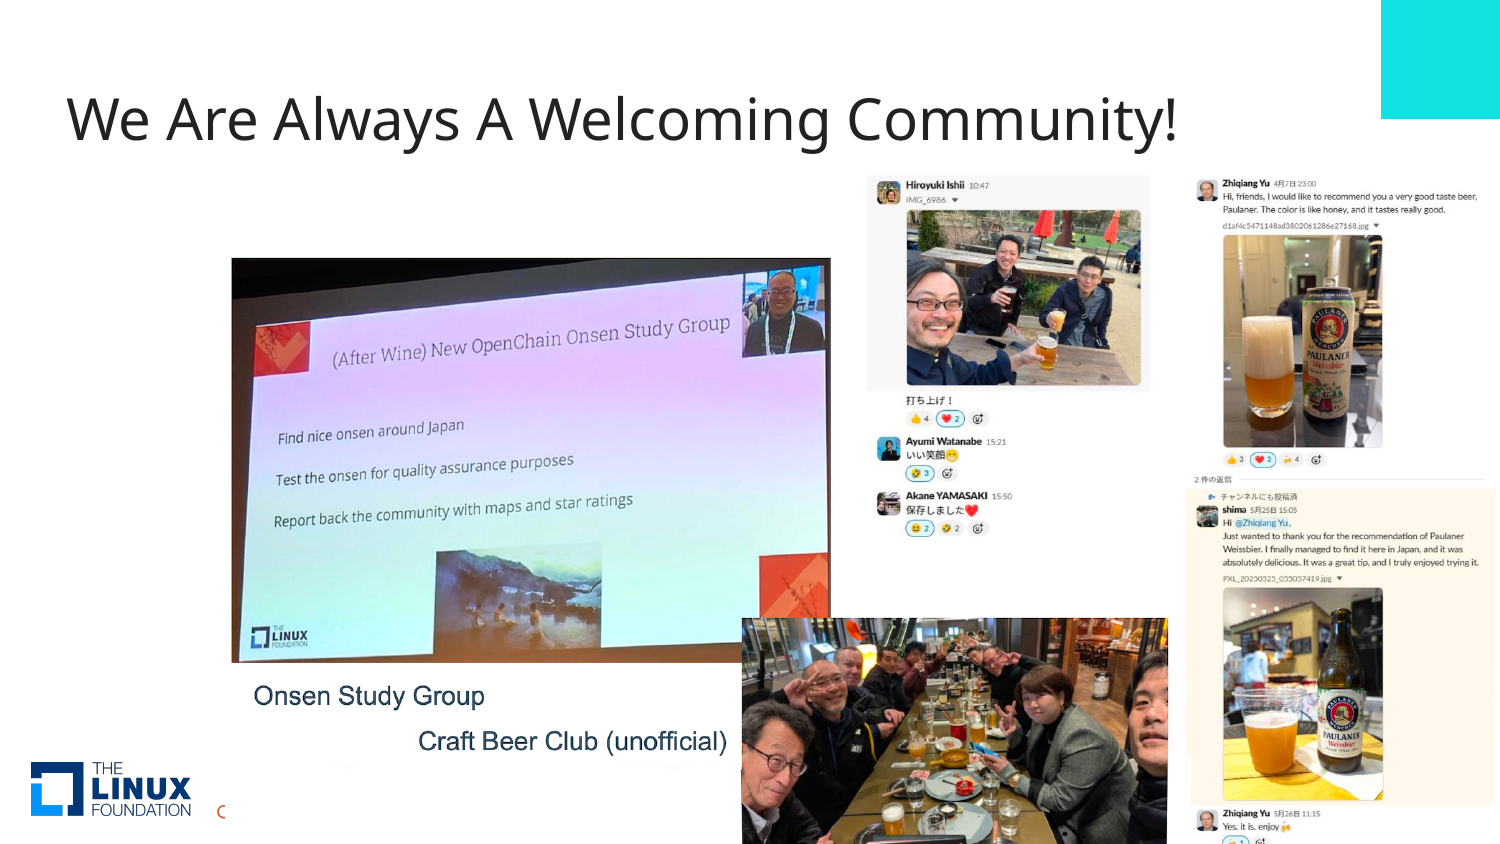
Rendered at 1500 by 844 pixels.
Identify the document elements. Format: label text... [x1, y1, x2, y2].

picture [31, 762, 191, 816]
picture [215, 154, 1500, 844]
title We Are Always A Welcoming Community! [51, 67, 1449, 167]
